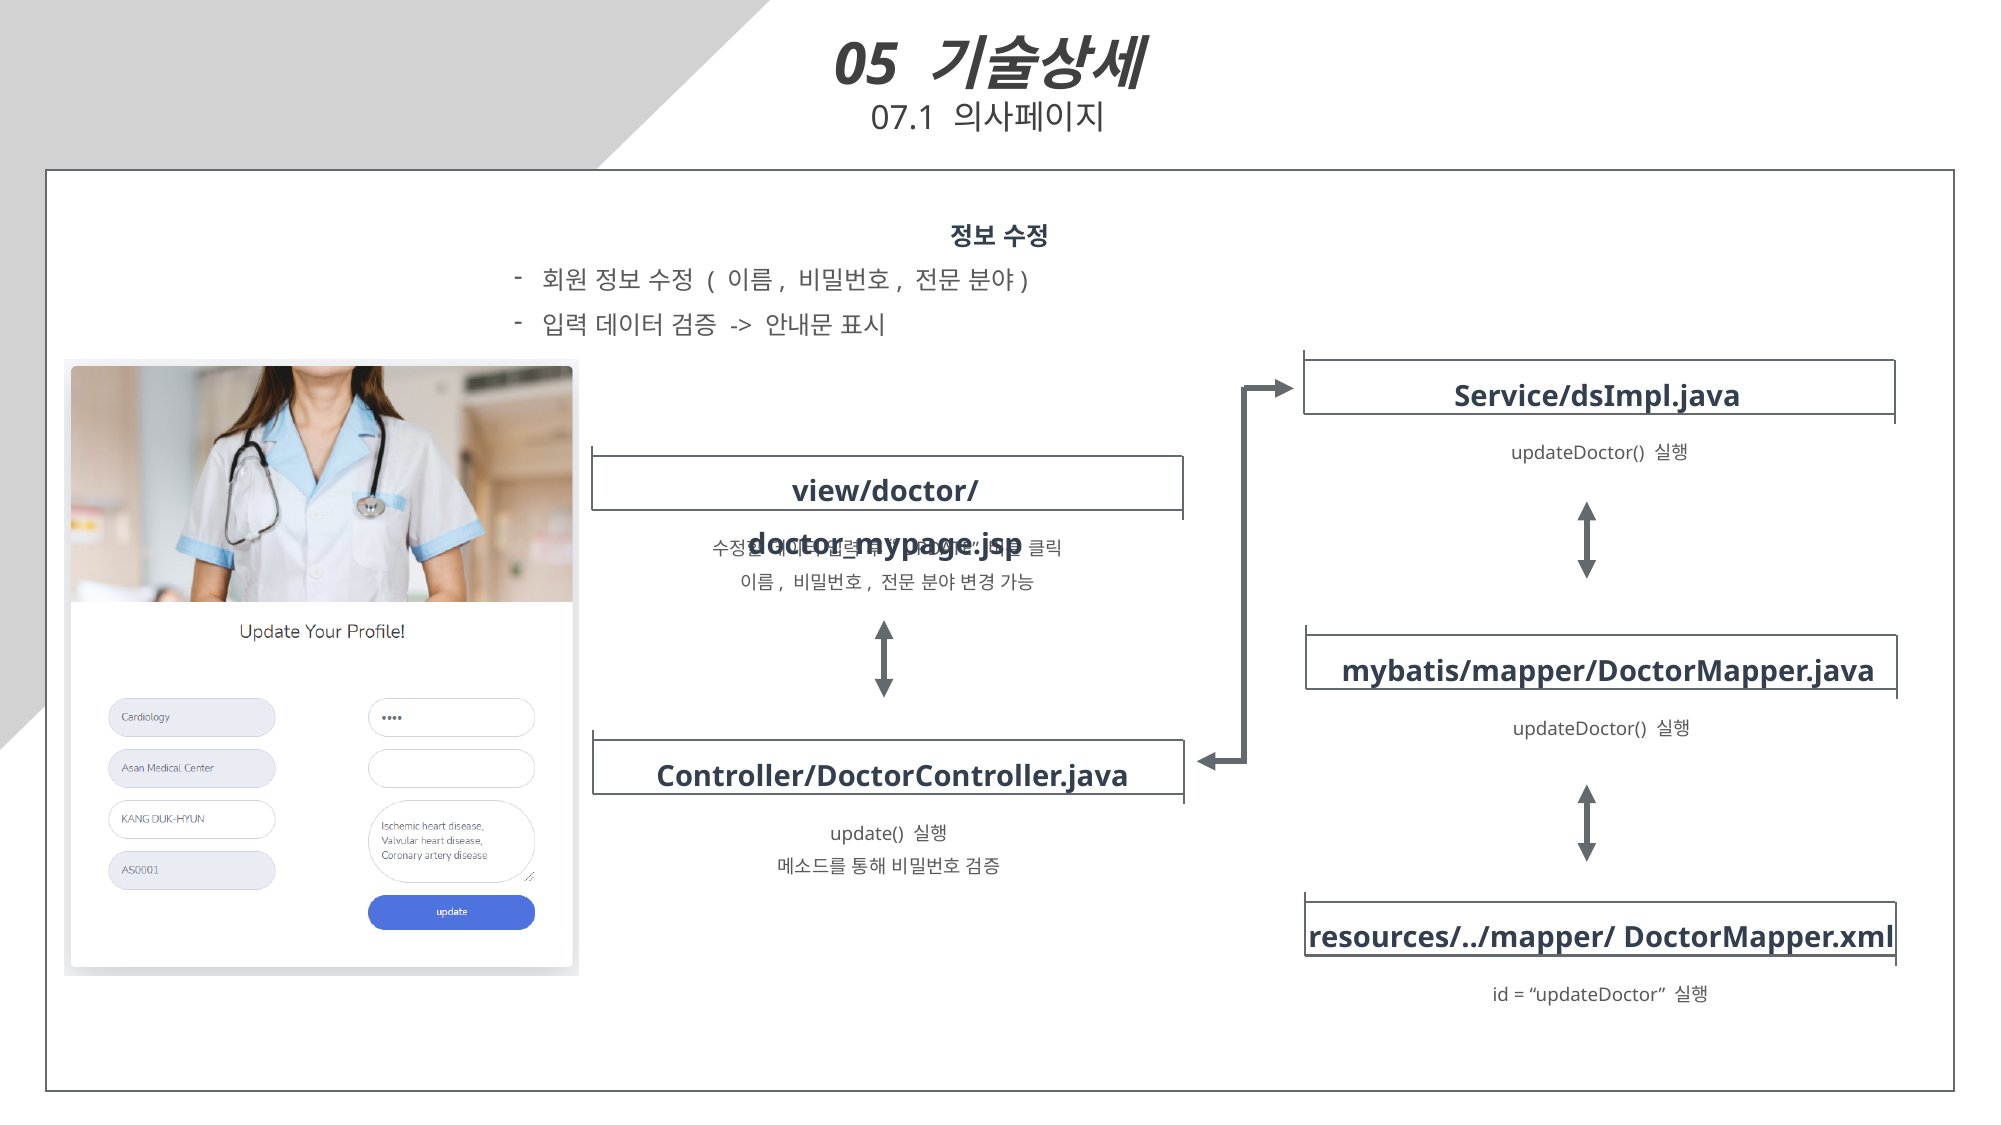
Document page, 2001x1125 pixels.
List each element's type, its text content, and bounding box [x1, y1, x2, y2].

picture [64, 359, 579, 976]
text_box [579, 730, 1206, 882]
text_box [0, 0, 772, 752]
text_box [1279, 891, 1925, 1009]
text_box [1196, 386, 1294, 764]
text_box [1294, 625, 1919, 743]
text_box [1282, 350, 1917, 468]
text_box [45, 169, 1955, 1092]
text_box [579, 445, 1196, 597]
text_box 05 기술상세 07.1 의사페이지 [488, 18, 1489, 144]
text_box 정보 수정 회원 정보 수정 ( 이름, 비밀번호, 전문 분야) 입력 데이터 검증 -> 안내문 표시 [499, 197, 1501, 348]
